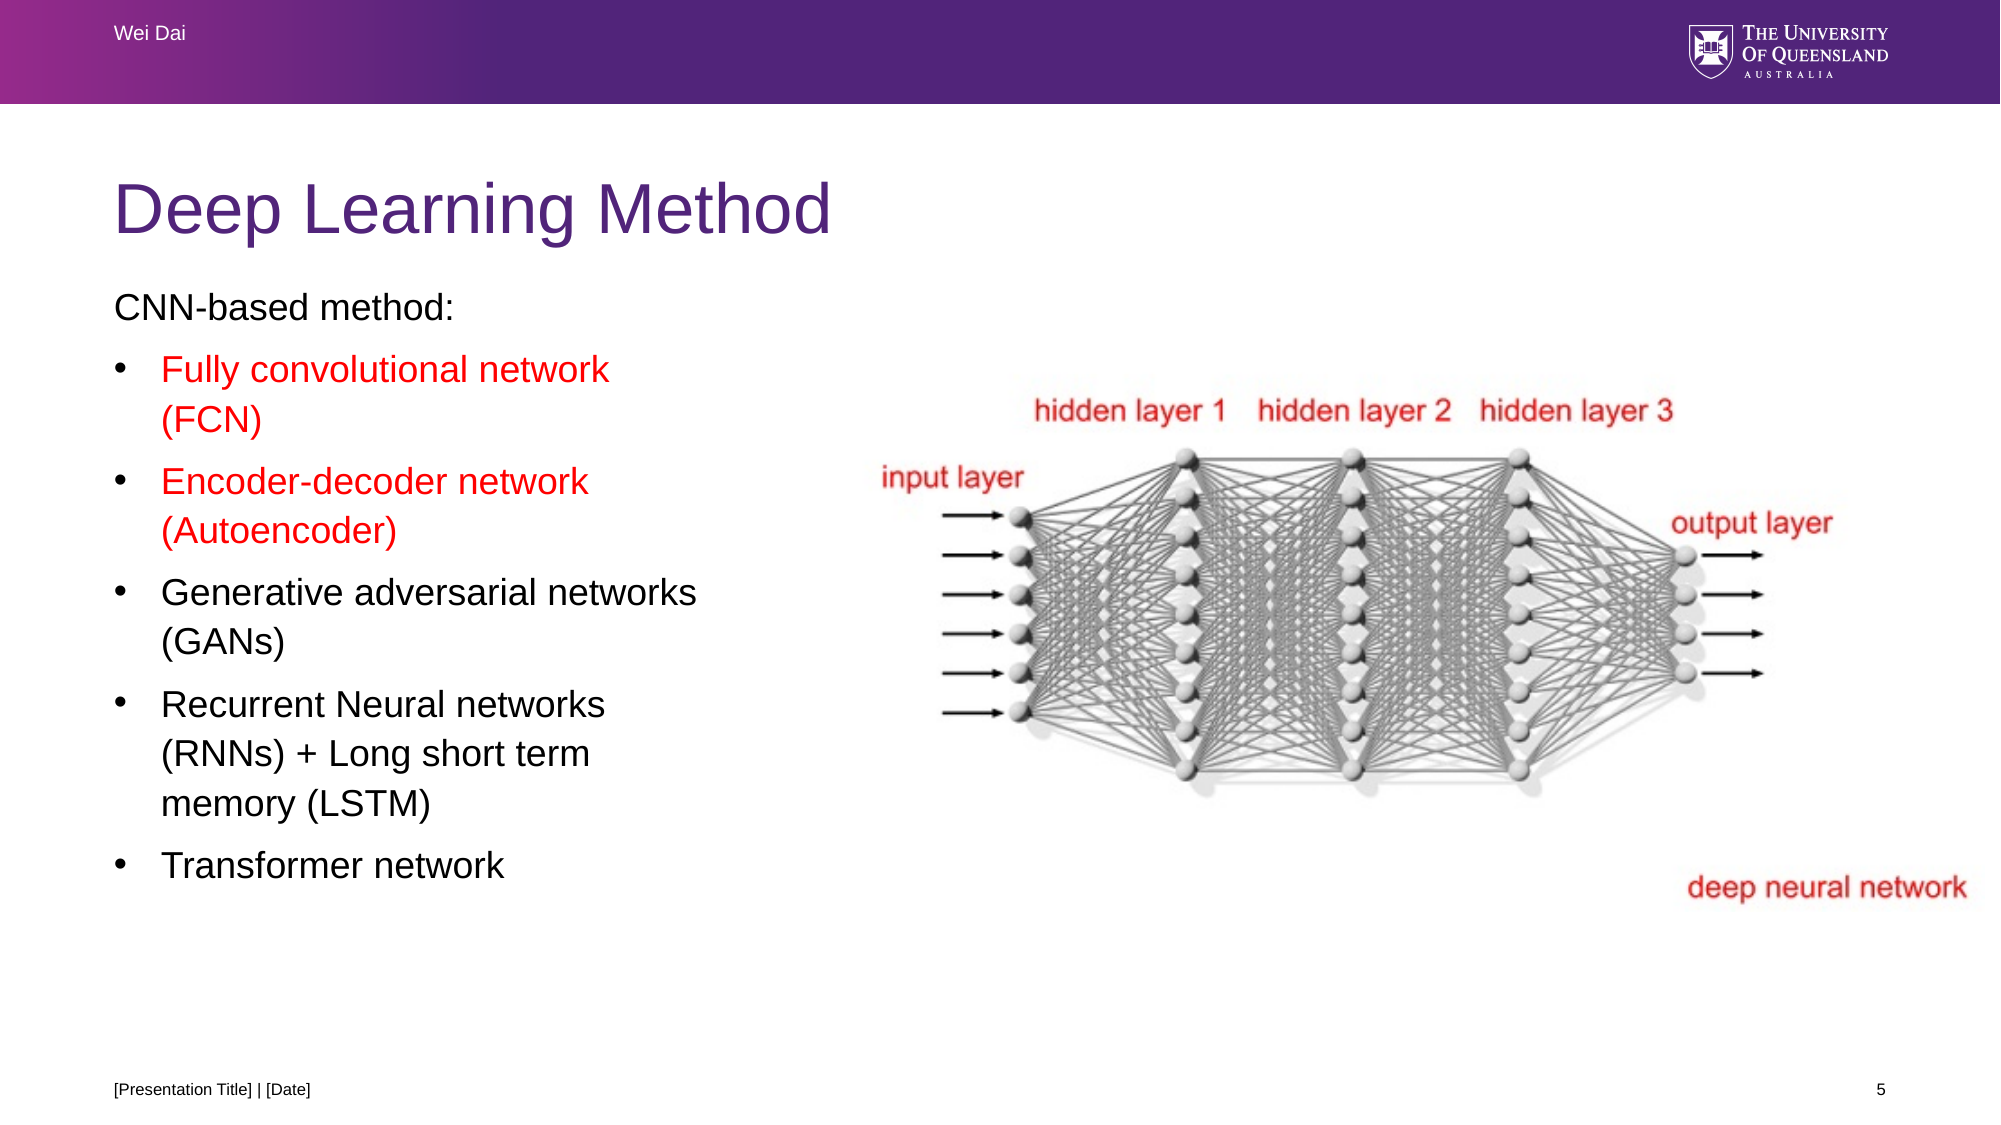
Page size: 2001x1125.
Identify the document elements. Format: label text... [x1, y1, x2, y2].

slide_number Wei Dai [114, 24, 1189, 72]
footer [Presentation Title] | [Date] [114, 1069, 666, 1109]
list CNN-based method: Fully convolutional network (FCN) Encoder-decoder network (Autoencoder) Generative adversarial networks (GANs) Recurrent Neural networks (RNNs) + Long short term memory (LSTM) Transformer network [114, 278, 722, 1035]
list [721, 317, 1985, 912]
title Deep Learning Method [114, 172, 1886, 250]
slide_number 5 [1838, 1069, 1886, 1109]
picture [1689, 25, 1888, 79]
